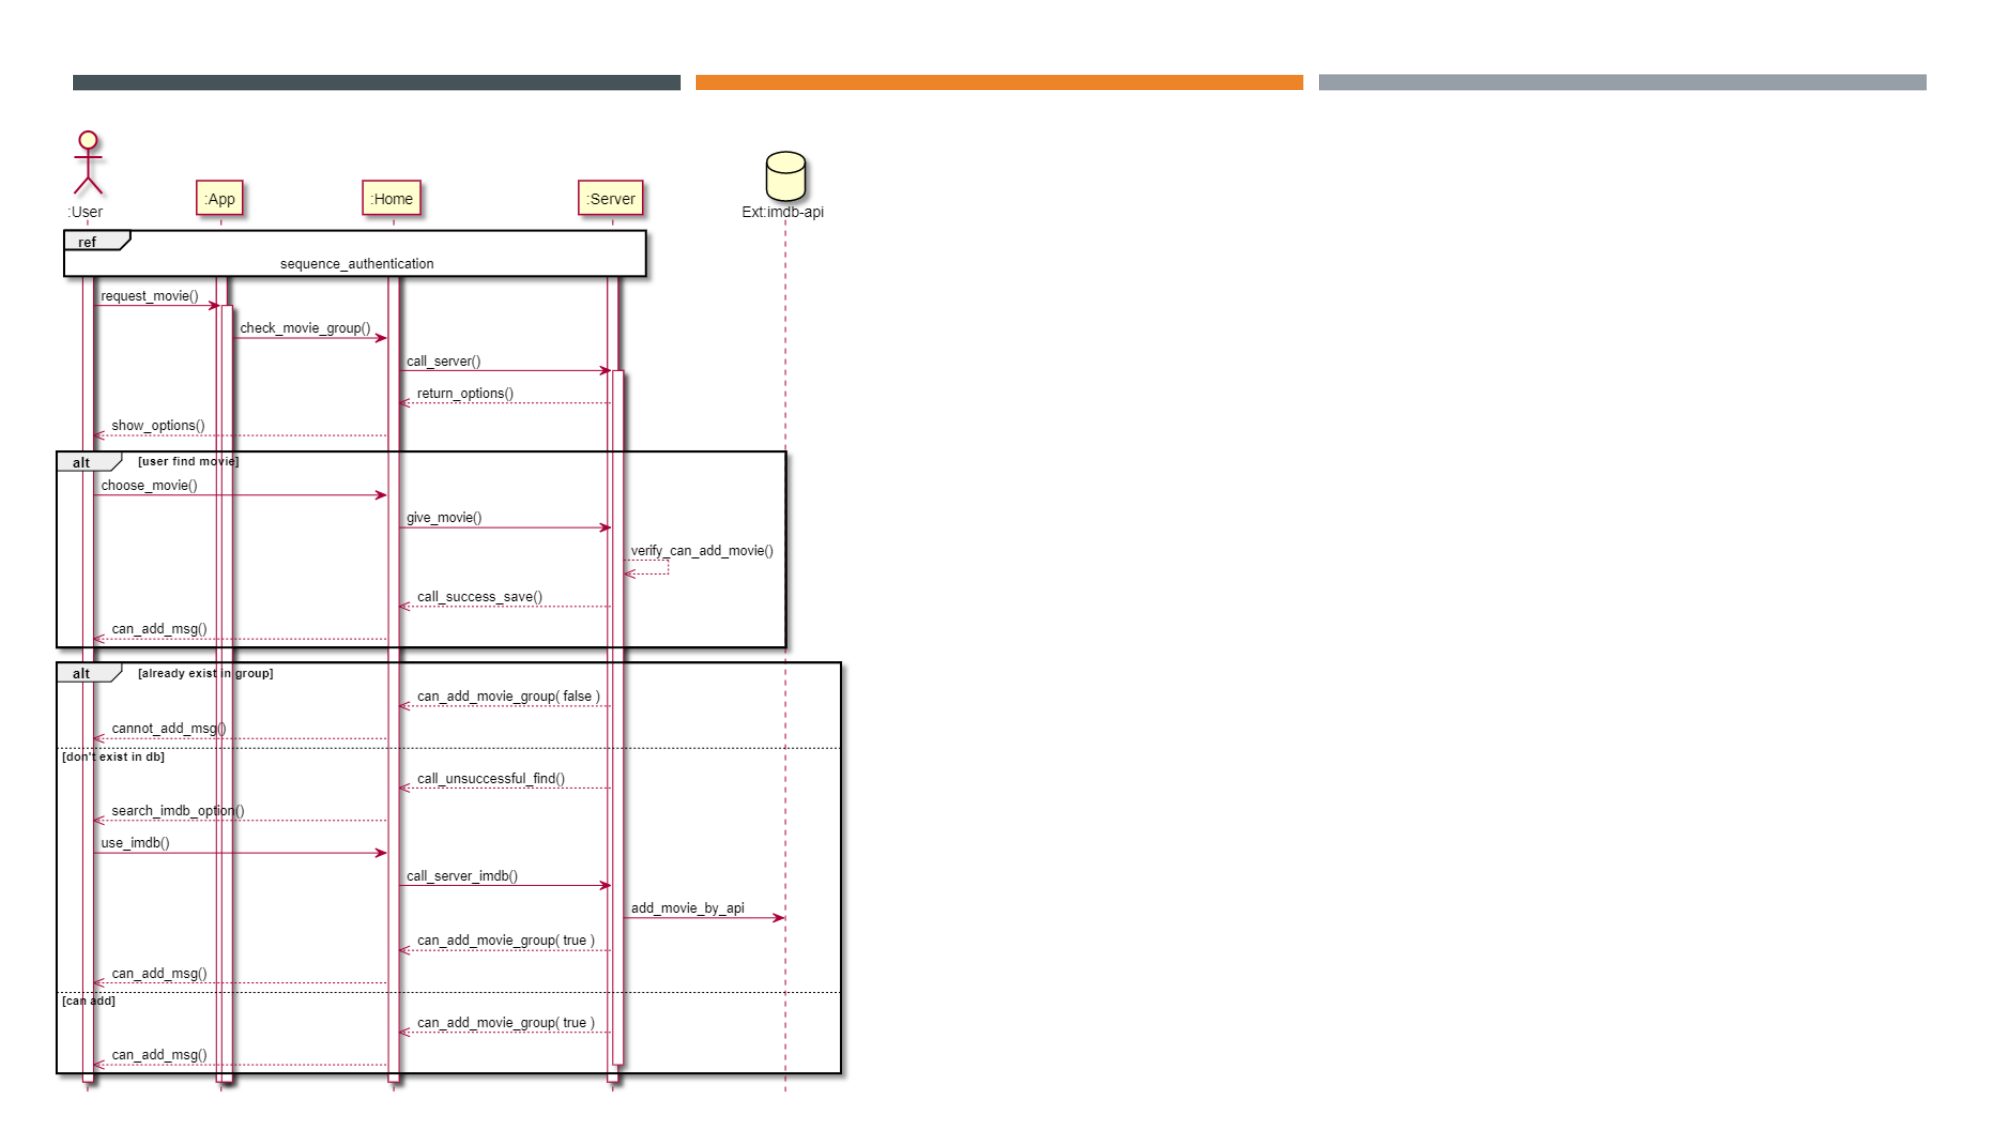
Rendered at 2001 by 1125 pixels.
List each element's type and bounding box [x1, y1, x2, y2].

picture [46, 124, 856, 1099]
